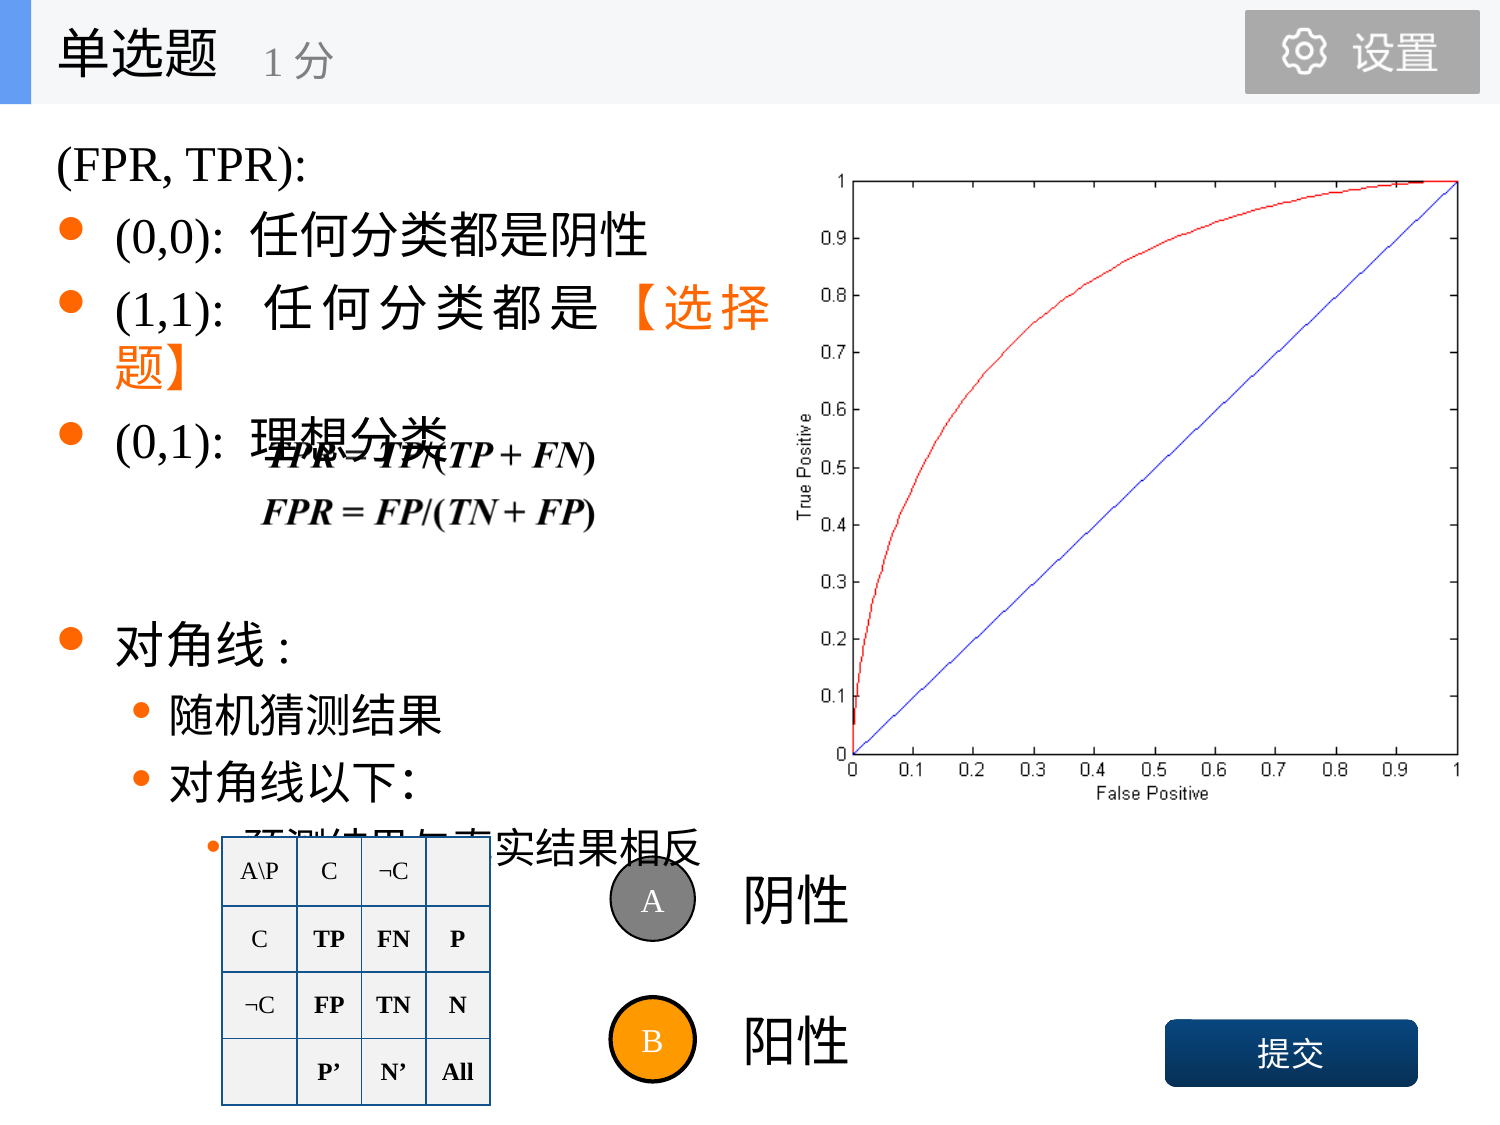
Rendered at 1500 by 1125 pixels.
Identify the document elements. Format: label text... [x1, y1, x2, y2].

table_cell P’ [298, 1039, 361, 1104]
table_cell All [427, 1039, 489, 1104]
text_box 提交 [1164, 1019, 1418, 1088]
table_cell N’ [362, 1039, 425, 1104]
picture [775, 128, 1480, 833]
table_cell FN [362, 907, 425, 971]
table_cell N [427, 973, 489, 1038]
text_box 阳性 [727, 986, 928, 1092]
text_box (FPR, TPR): (0,0): 任何分类都是阴性 (1,1): 任何分类都是【选择题】 (0,1): 理想分类 对角线: 随机猜测结果 对角线以下： 预测结果与真实结果相反 [41, 124, 786, 879]
table_cell ¬C [223, 973, 296, 1038]
table_header ¬C [362, 838, 425, 905]
text_box B [610, 997, 695, 1082]
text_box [0, 0, 1500, 105]
table_cell [223, 1039, 296, 1104]
table_cell TP [298, 907, 361, 971]
table_header [427, 838, 489, 905]
picture [237, 418, 629, 557]
picture [1245, 10, 1480, 94]
table_cell P [427, 907, 489, 971]
table_cell FP [298, 973, 361, 1038]
table_cell C [223, 907, 296, 971]
table_header C [298, 838, 361, 905]
text_box 阴性 [727, 845, 928, 952]
table_cell TN [362, 973, 425, 1038]
text_box A [610, 879, 695, 941]
table_header A\P [223, 838, 296, 905]
